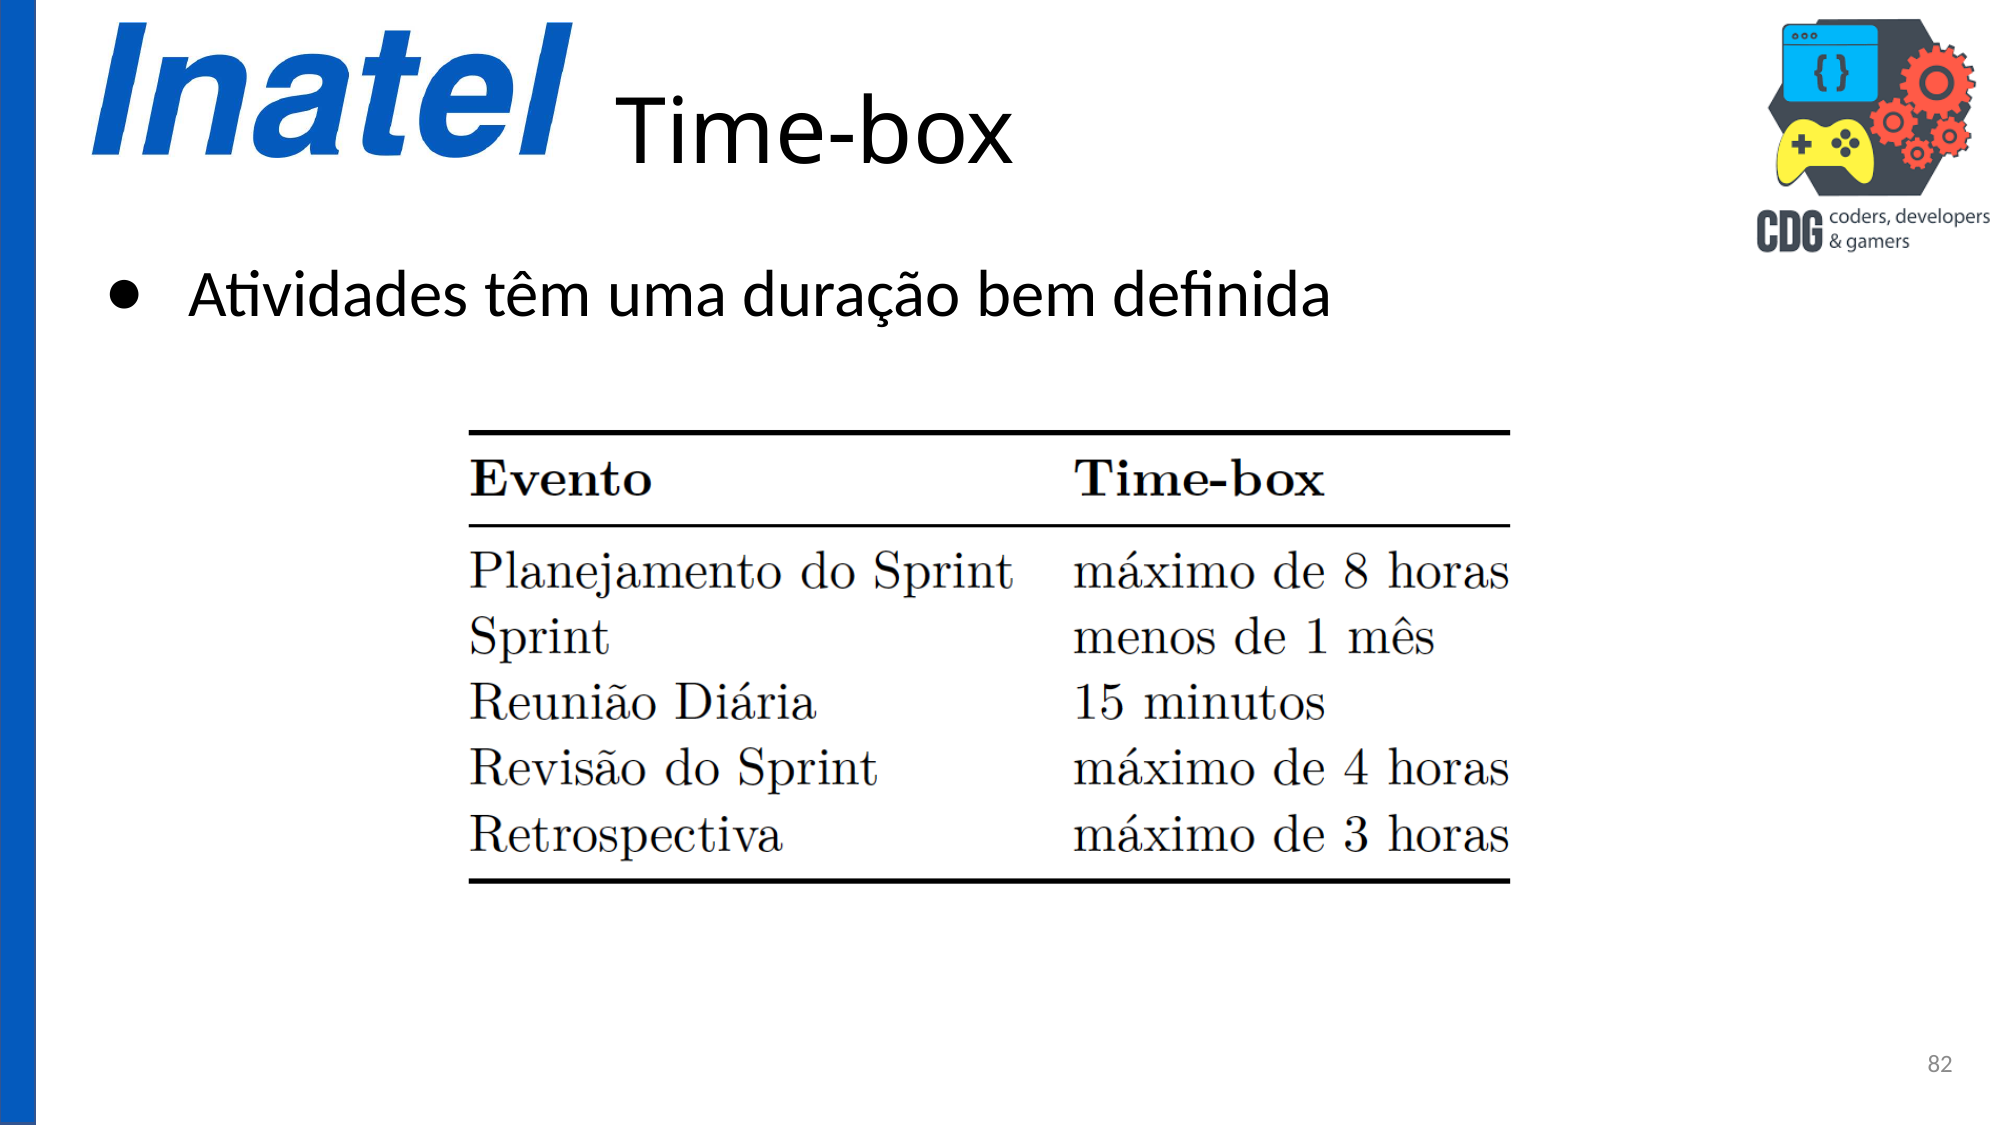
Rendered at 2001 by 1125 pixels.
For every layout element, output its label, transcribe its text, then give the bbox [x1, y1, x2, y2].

picture [91, 22, 573, 158]
slide_number 82 [1853, 1019, 1974, 1106]
list Atividades têm uma duração bem definida [68, 218, 1932, 359]
picture [1837, 55, 1845, 64]
picture [1745, 9, 2000, 64]
title Time-box [595, 64, 2000, 190]
picture [1745, 190, 2000, 265]
picture [1818, 55, 1826, 64]
picture [453, 411, 1547, 907]
